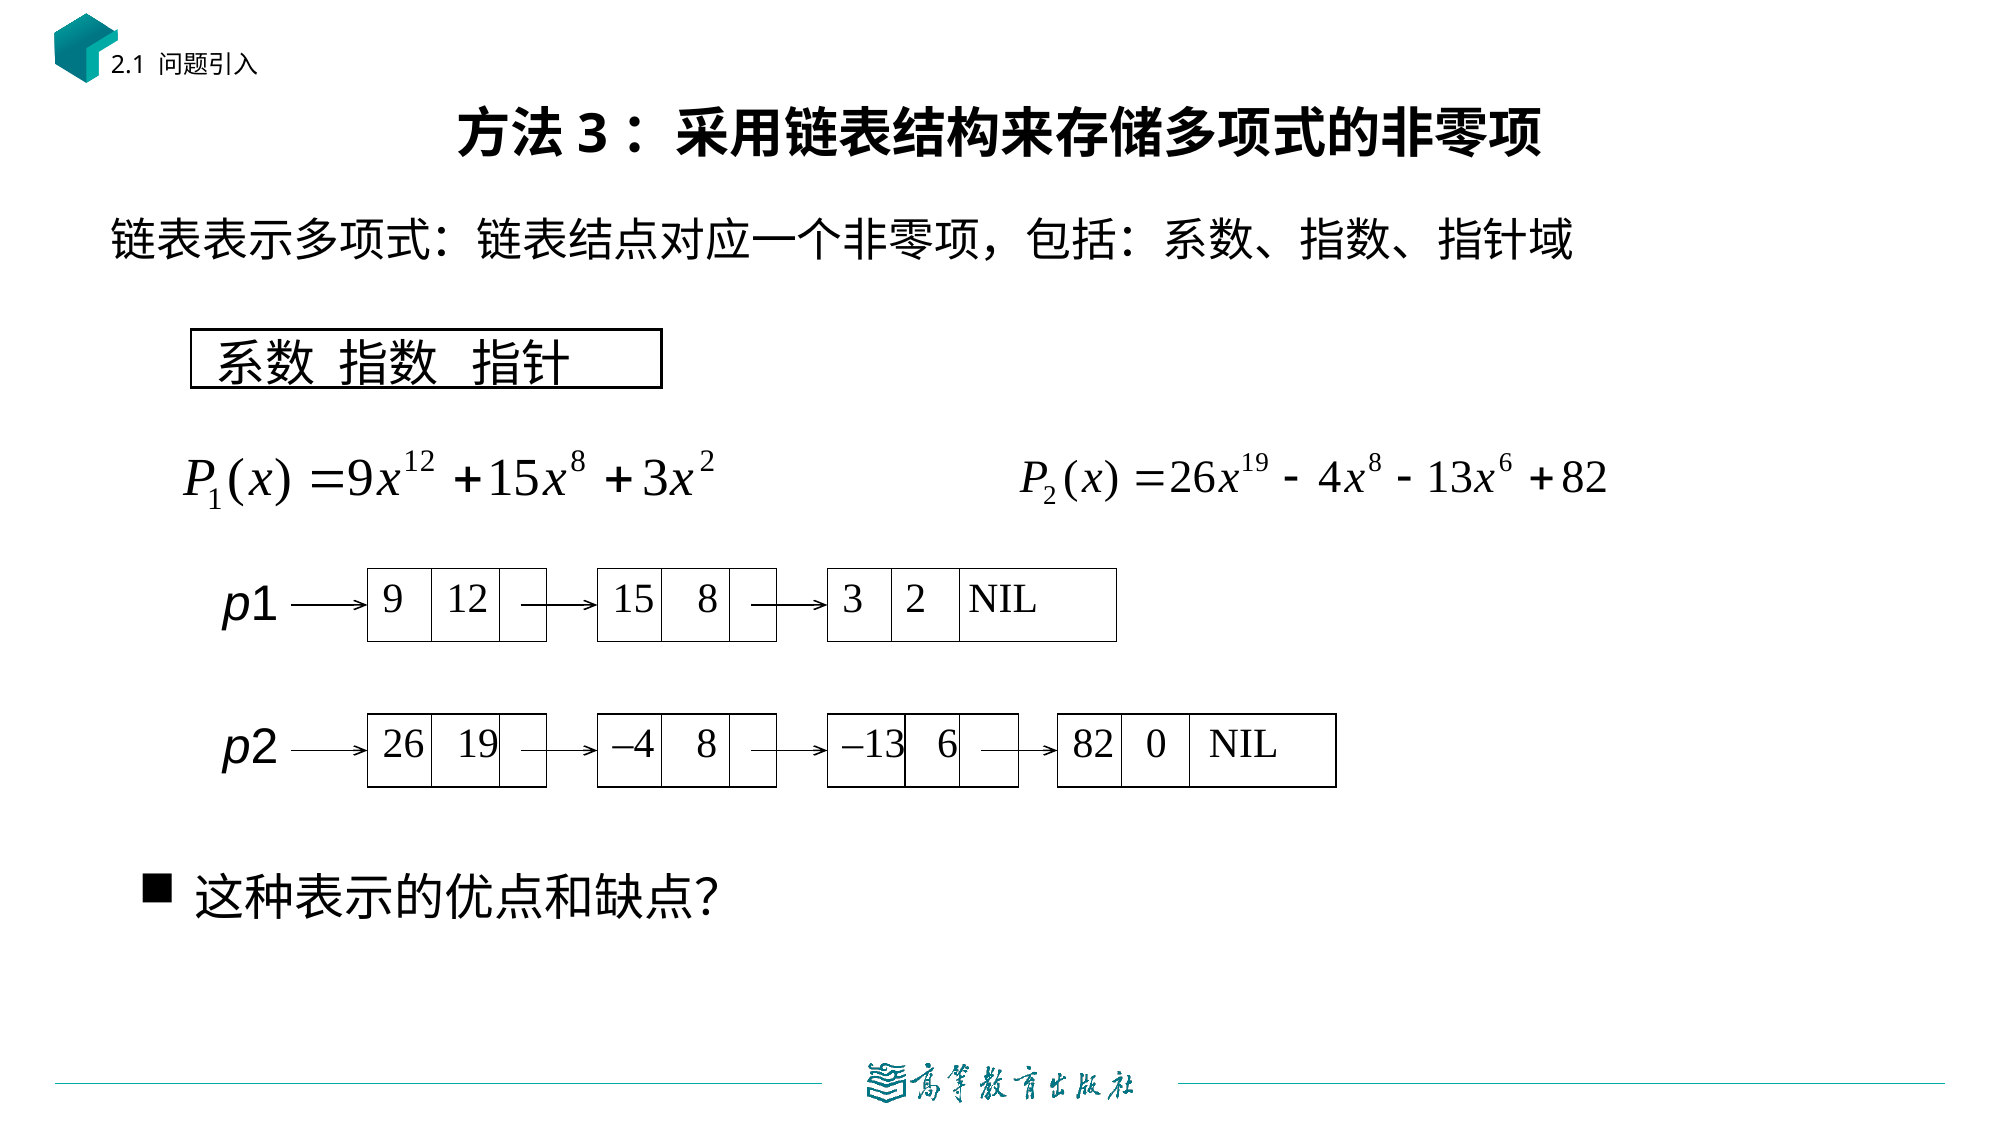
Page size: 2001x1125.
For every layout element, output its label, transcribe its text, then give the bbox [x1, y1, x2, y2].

text_box 系数 指数 指针 [190, 329, 662, 388]
title 方法3：采用链表结构来存储多项式的非零项 [137, 92, 1863, 178]
picture [867, 1063, 1133, 1103]
subtitle 2.1 问题引入 [95, 44, 894, 99]
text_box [1011, 442, 1617, 512]
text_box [174, 437, 726, 519]
text_box 这种表示的优点和缺点？ [123, 857, 791, 933]
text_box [207, 568, 1337, 787]
list 链表表示多项式：链表结点对应一个非零项，包括：系数、指数、指针域 [95, 209, 1910, 389]
